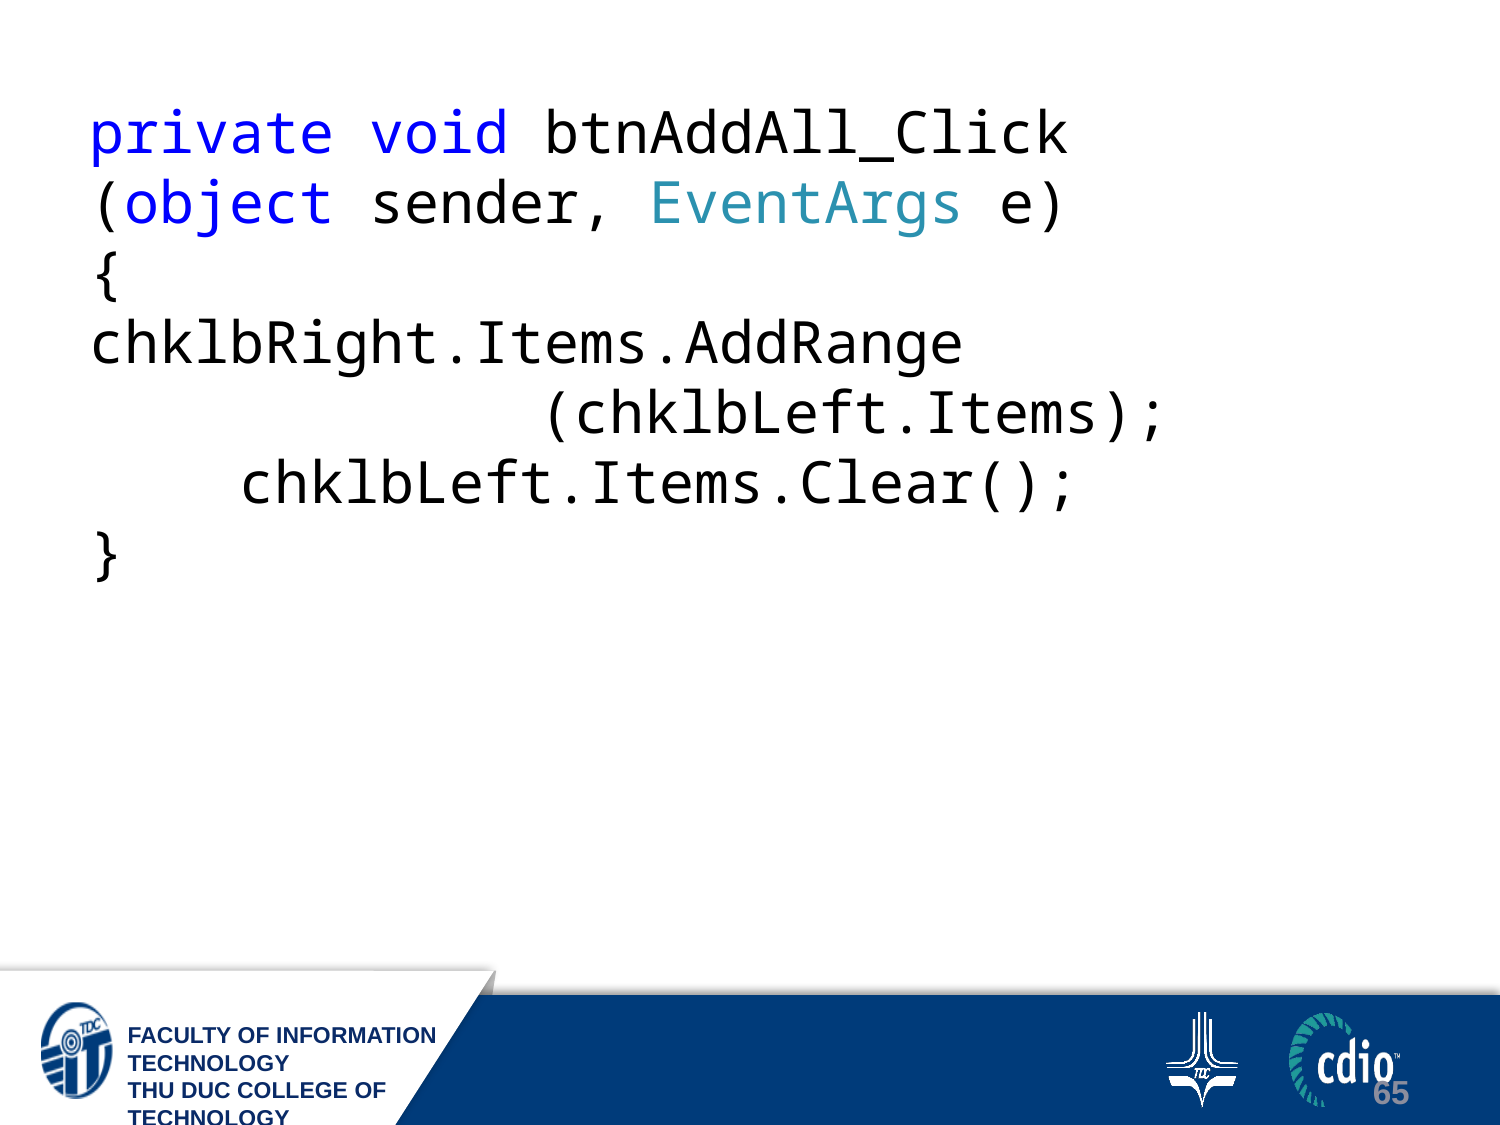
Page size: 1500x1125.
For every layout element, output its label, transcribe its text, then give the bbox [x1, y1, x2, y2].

picture [163, 1090, 170, 1096]
picture [202, 1090, 209, 1096]
picture [1289, 1013, 1400, 1060]
slide_number 65 [1074, 1060, 1425, 1121]
text_box private void btnAddAll_Click (object sender, EventArgs e) { chklbRight.Items.AddRange (chklbLeft.Items); chklbLeft.Items.Clear(); } [75, 87, 1400, 593]
picture [1166, 1012, 1238, 1060]
picture [41, 1001, 340, 1099]
picture [318, 1090, 327, 1096]
picture [257, 1090, 266, 1096]
